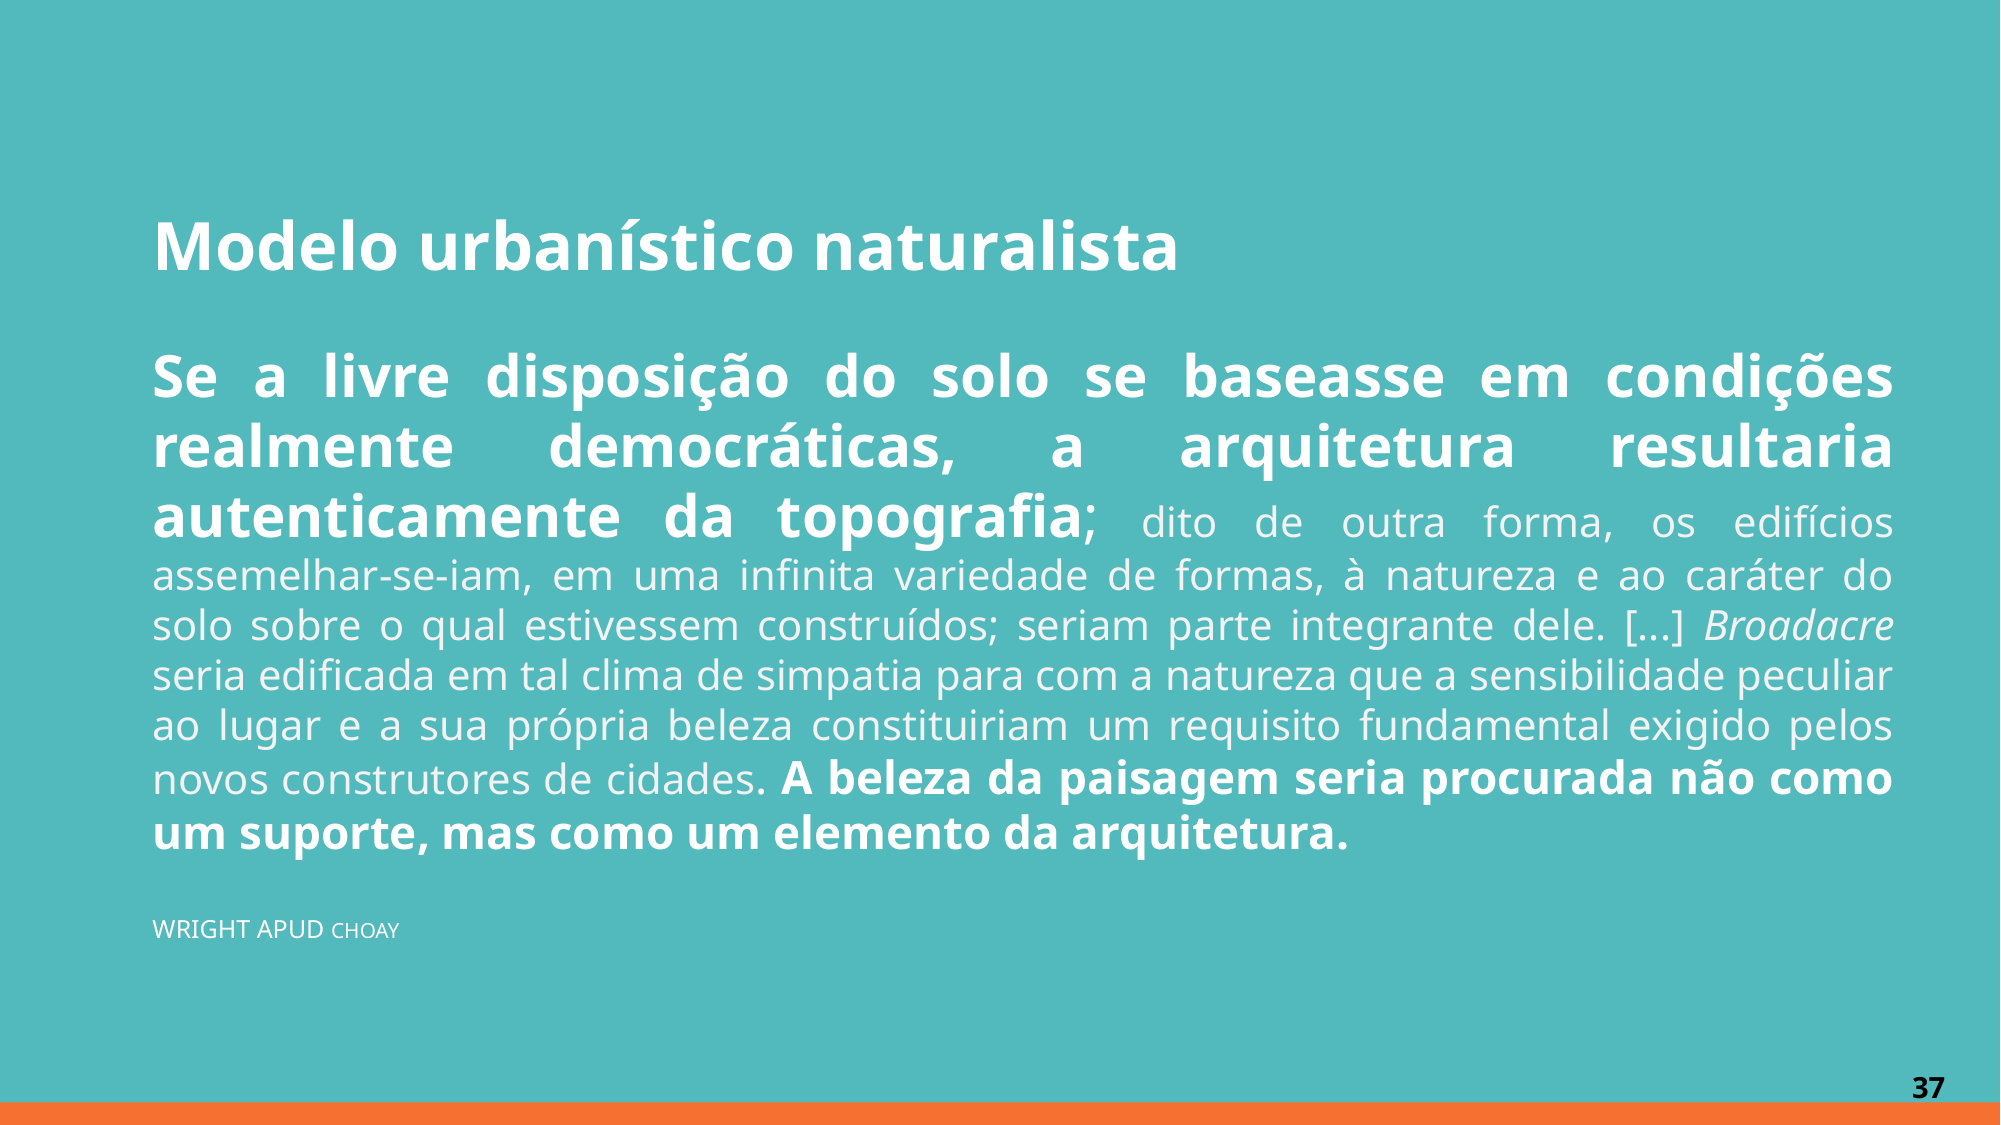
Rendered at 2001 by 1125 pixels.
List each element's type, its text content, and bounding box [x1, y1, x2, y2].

text_box Modelo urbanístico naturalista Se a livre disposição do solo se baseasse em condições realmente democráticas, a arquitetura resultaria autenticamente da topografia; dito de outra forma, os edifícios assemelhar-se-iam, em uma infinita variedade de formas, à natureza e ao caráter do solo sobre o qual estivessem construídos; seriam parte integrante dele. [...] Broadacre seria edificada em tal clima de simpatia para com a natureza que a sensibilidade peculiar ao lugar e a sua própria beleza constituiriam um requisito fundamental exigido pelos novos construtores de cidades. A beleza da paisagem seria procurada não como um suporte, mas como um elemento da arquitetura. WRIGHT APUD CHOAY [137, 196, 1910, 845]
text_box <número> [1614, 1059, 1961, 1120]
